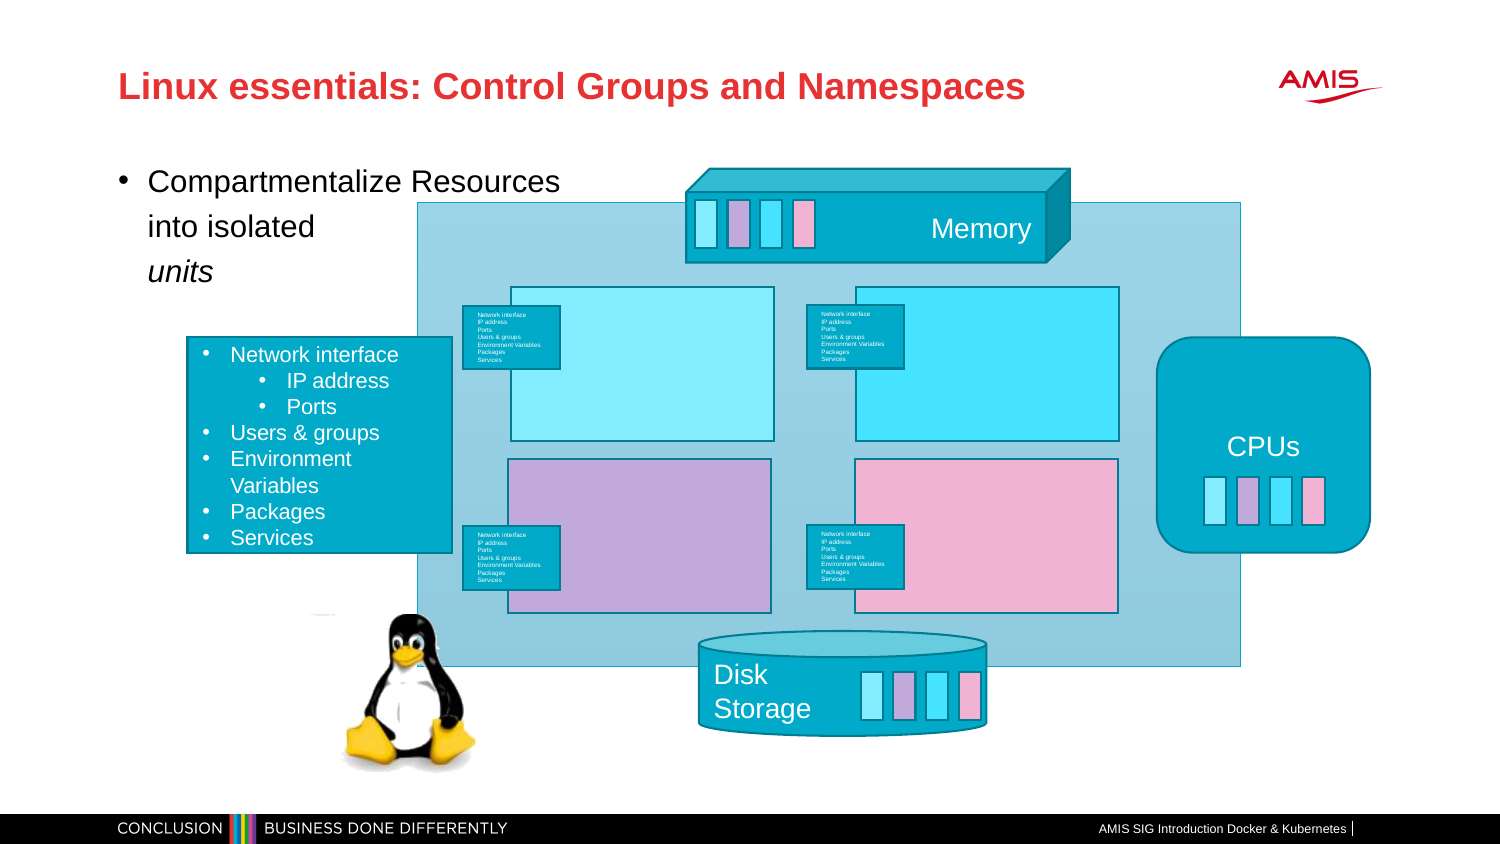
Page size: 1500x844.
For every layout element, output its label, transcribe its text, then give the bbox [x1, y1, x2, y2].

text_box [1269, 476, 1293, 526]
text_box [1301, 476, 1326, 526]
text_box [417, 202, 1241, 667]
text_box [925, 671, 949, 721]
text_box Network interface IP address Ports Users & groups Environment Variables Packages Services [462, 525, 561, 591]
text_box [507, 458, 772, 614]
picture [236, 614, 581, 785]
text_box [1236, 476, 1260, 526]
text_box [1203, 476, 1227, 526]
text_box [694, 199, 718, 249]
text_box [690, 170, 1066, 191]
text_box [892, 671, 917, 721]
picture [1205, 58, 1388, 106]
text_box [860, 671, 884, 721]
text_box CPUs [1155, 336, 1372, 554]
text_box [726, 199, 751, 249]
footer AMIS SIG Introduction Docker & Kubernetes [814, 820, 1347, 839]
list Compartmentalize Resources into isolated units [118, 153, 1205, 774]
text_box [759, 199, 783, 249]
text_box [792, 199, 816, 249]
text_box Disk Storage [697, 629, 988, 737]
text_box Network interface IP address Ports Users & groups Environment Variables Packages Services [186, 336, 453, 554]
title Linux essentials: Control Groups and Namespaces [118, 47, 1205, 130]
text_box Docker Hub [701, 633, 984, 656]
text_box Network interface IP address Ports Users & groups Environment Variables Packages Services [806, 304, 905, 370]
text_box [854, 458, 1119, 614]
text_box Memory [685, 167, 1071, 264]
text_box [510, 286, 775, 442]
picture [239, 814, 1500, 844]
picture [0, 814, 236, 844]
text_box [958, 671, 982, 721]
text_box [855, 286, 1120, 442]
text_box Network interface IP address Ports Users & groups Environment Variables Packages Services [462, 305, 561, 370]
text_box Network interface IP address Ports Users & groups Environment Variables Packages Services [806, 524, 905, 590]
